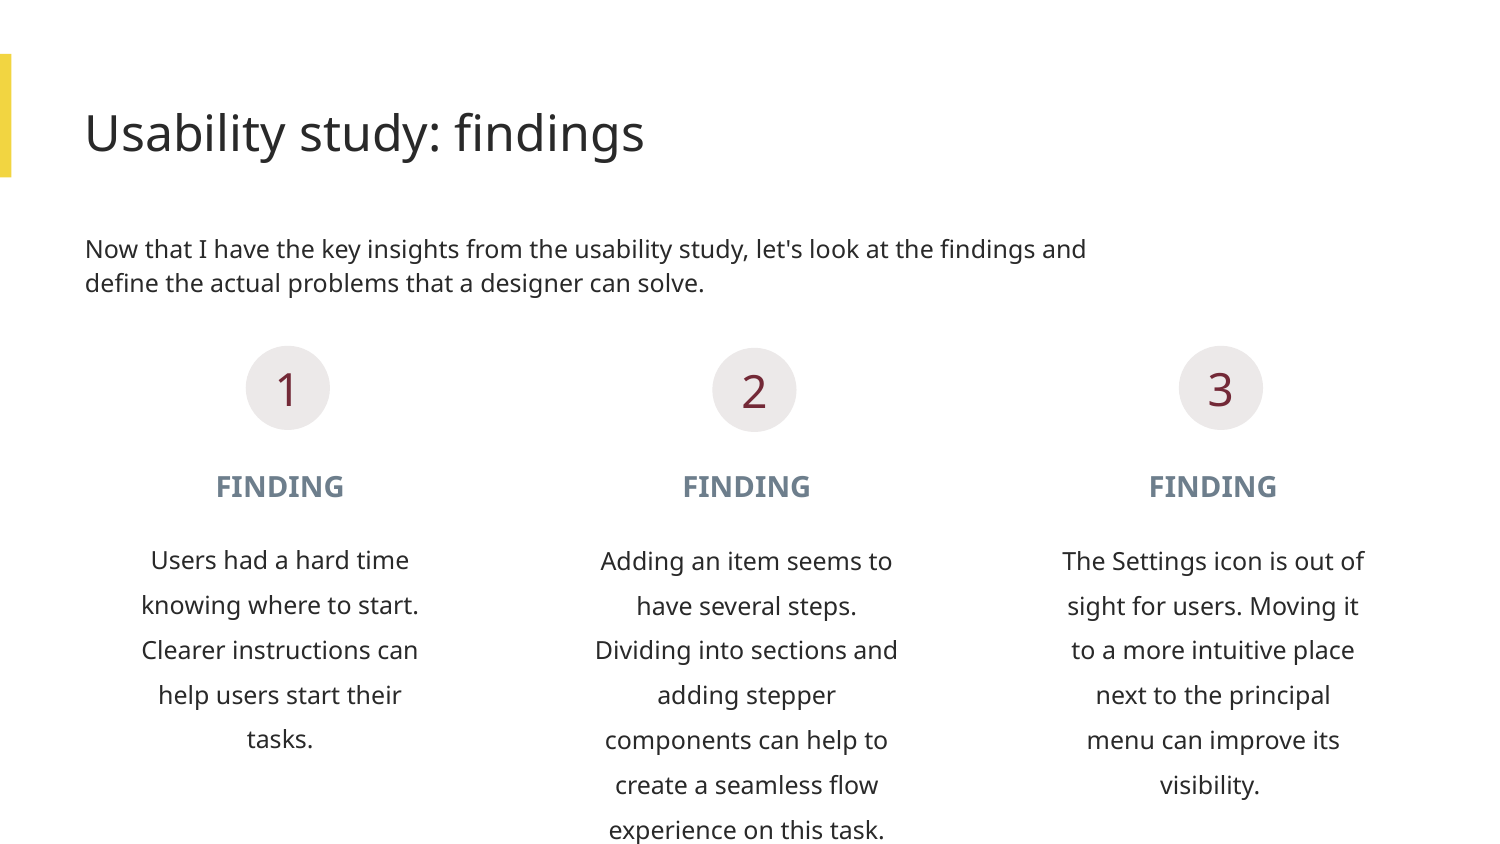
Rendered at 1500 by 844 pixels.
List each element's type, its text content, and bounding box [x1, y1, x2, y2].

text_box The Settings icon is out of sight for users. Moving it to a more intuitive place next to the principal menu can improve its visibility. [1058, 515, 1384, 815]
text_box Usability study: findings [84, 85, 1095, 176]
text_box 2 [712, 347, 797, 432]
text_box Adding an item seems to have several steps. Dividing into sections and adding stepper components can help to create a seamless flow experience on this task. [591, 515, 917, 844]
text_box 3 [1178, 345, 1264, 430]
text_box 1 [245, 345, 330, 430]
text_box FINDING [600, 436, 908, 515]
text_box Users had a hard time knowing where to start. Clearer instructions can help users start their tasks. [134, 519, 442, 769]
text_box FINDING [134, 436, 442, 519]
text_box FINDING [1067, 436, 1375, 515]
text_box Now that I have the key insights from the usability study, let's look at the findings and define the actual problems that a designer can solve. [84, 213, 1151, 313]
